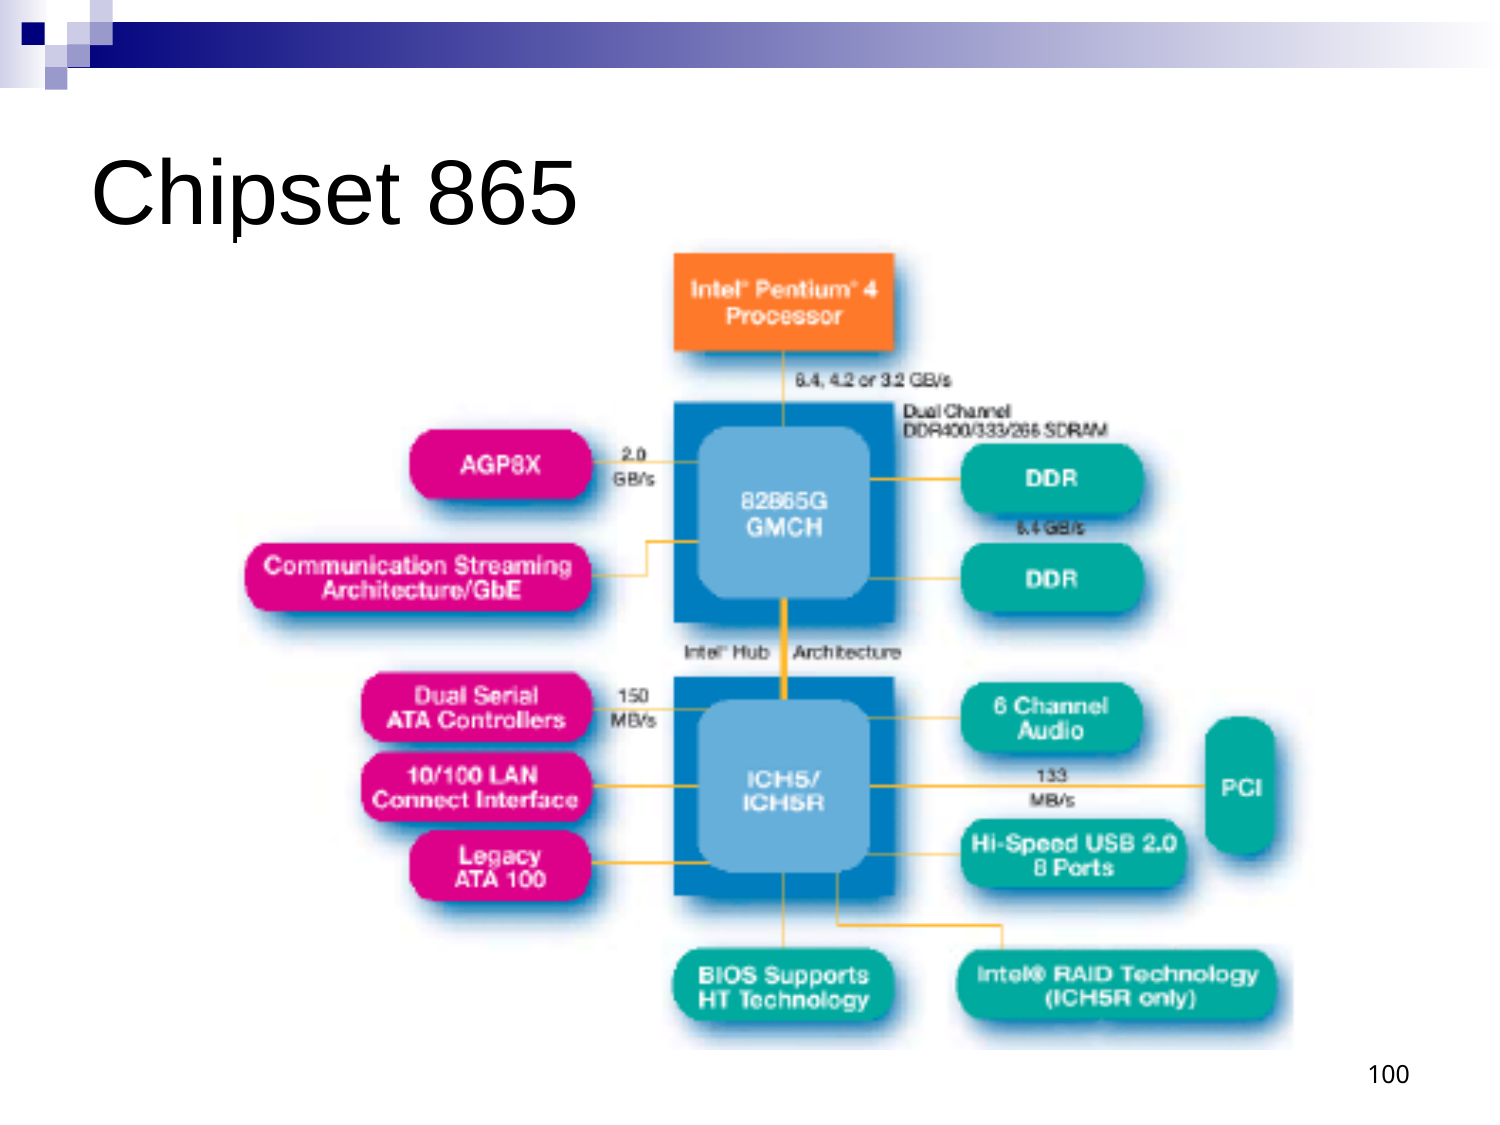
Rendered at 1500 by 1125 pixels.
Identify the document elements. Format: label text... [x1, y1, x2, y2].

title Chipset 865 [74, 74, 1426, 301]
picture [237, 237, 1338, 1051]
slide_number 100 [1074, 1024, 1426, 1101]
